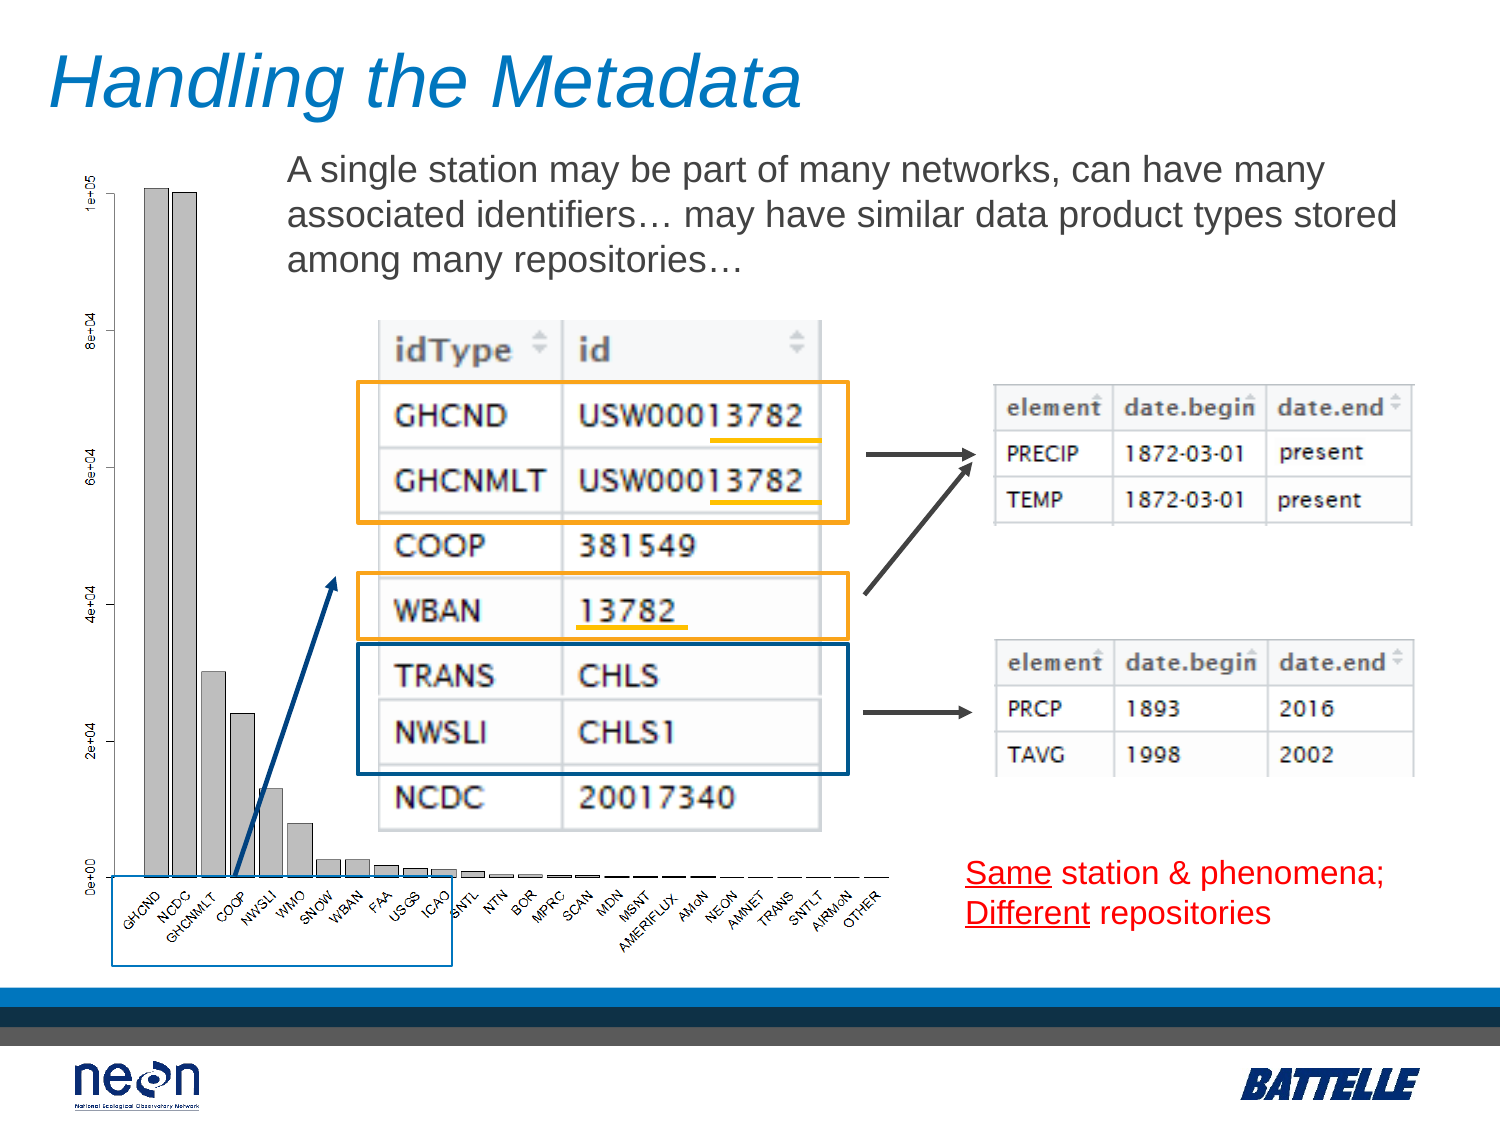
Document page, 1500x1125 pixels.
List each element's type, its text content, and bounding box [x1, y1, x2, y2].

text_box Handling the Metadata [48, 40, 1216, 123]
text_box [234, 575, 336, 877]
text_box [864, 461, 973, 596]
picture [994, 638, 1420, 777]
text_box A single station may be part of many networks, can have many associated identifiers… may have similar data product types stored among many repositories… [955, 137, 1485, 738]
text_box Same station & phenomena; Different repositories [955, 843, 1497, 939]
picture [75, 1061, 199, 1111]
picture [1240, 1068, 1420, 1100]
picture [48, 122, 951, 967]
picture [993, 383, 1416, 526]
